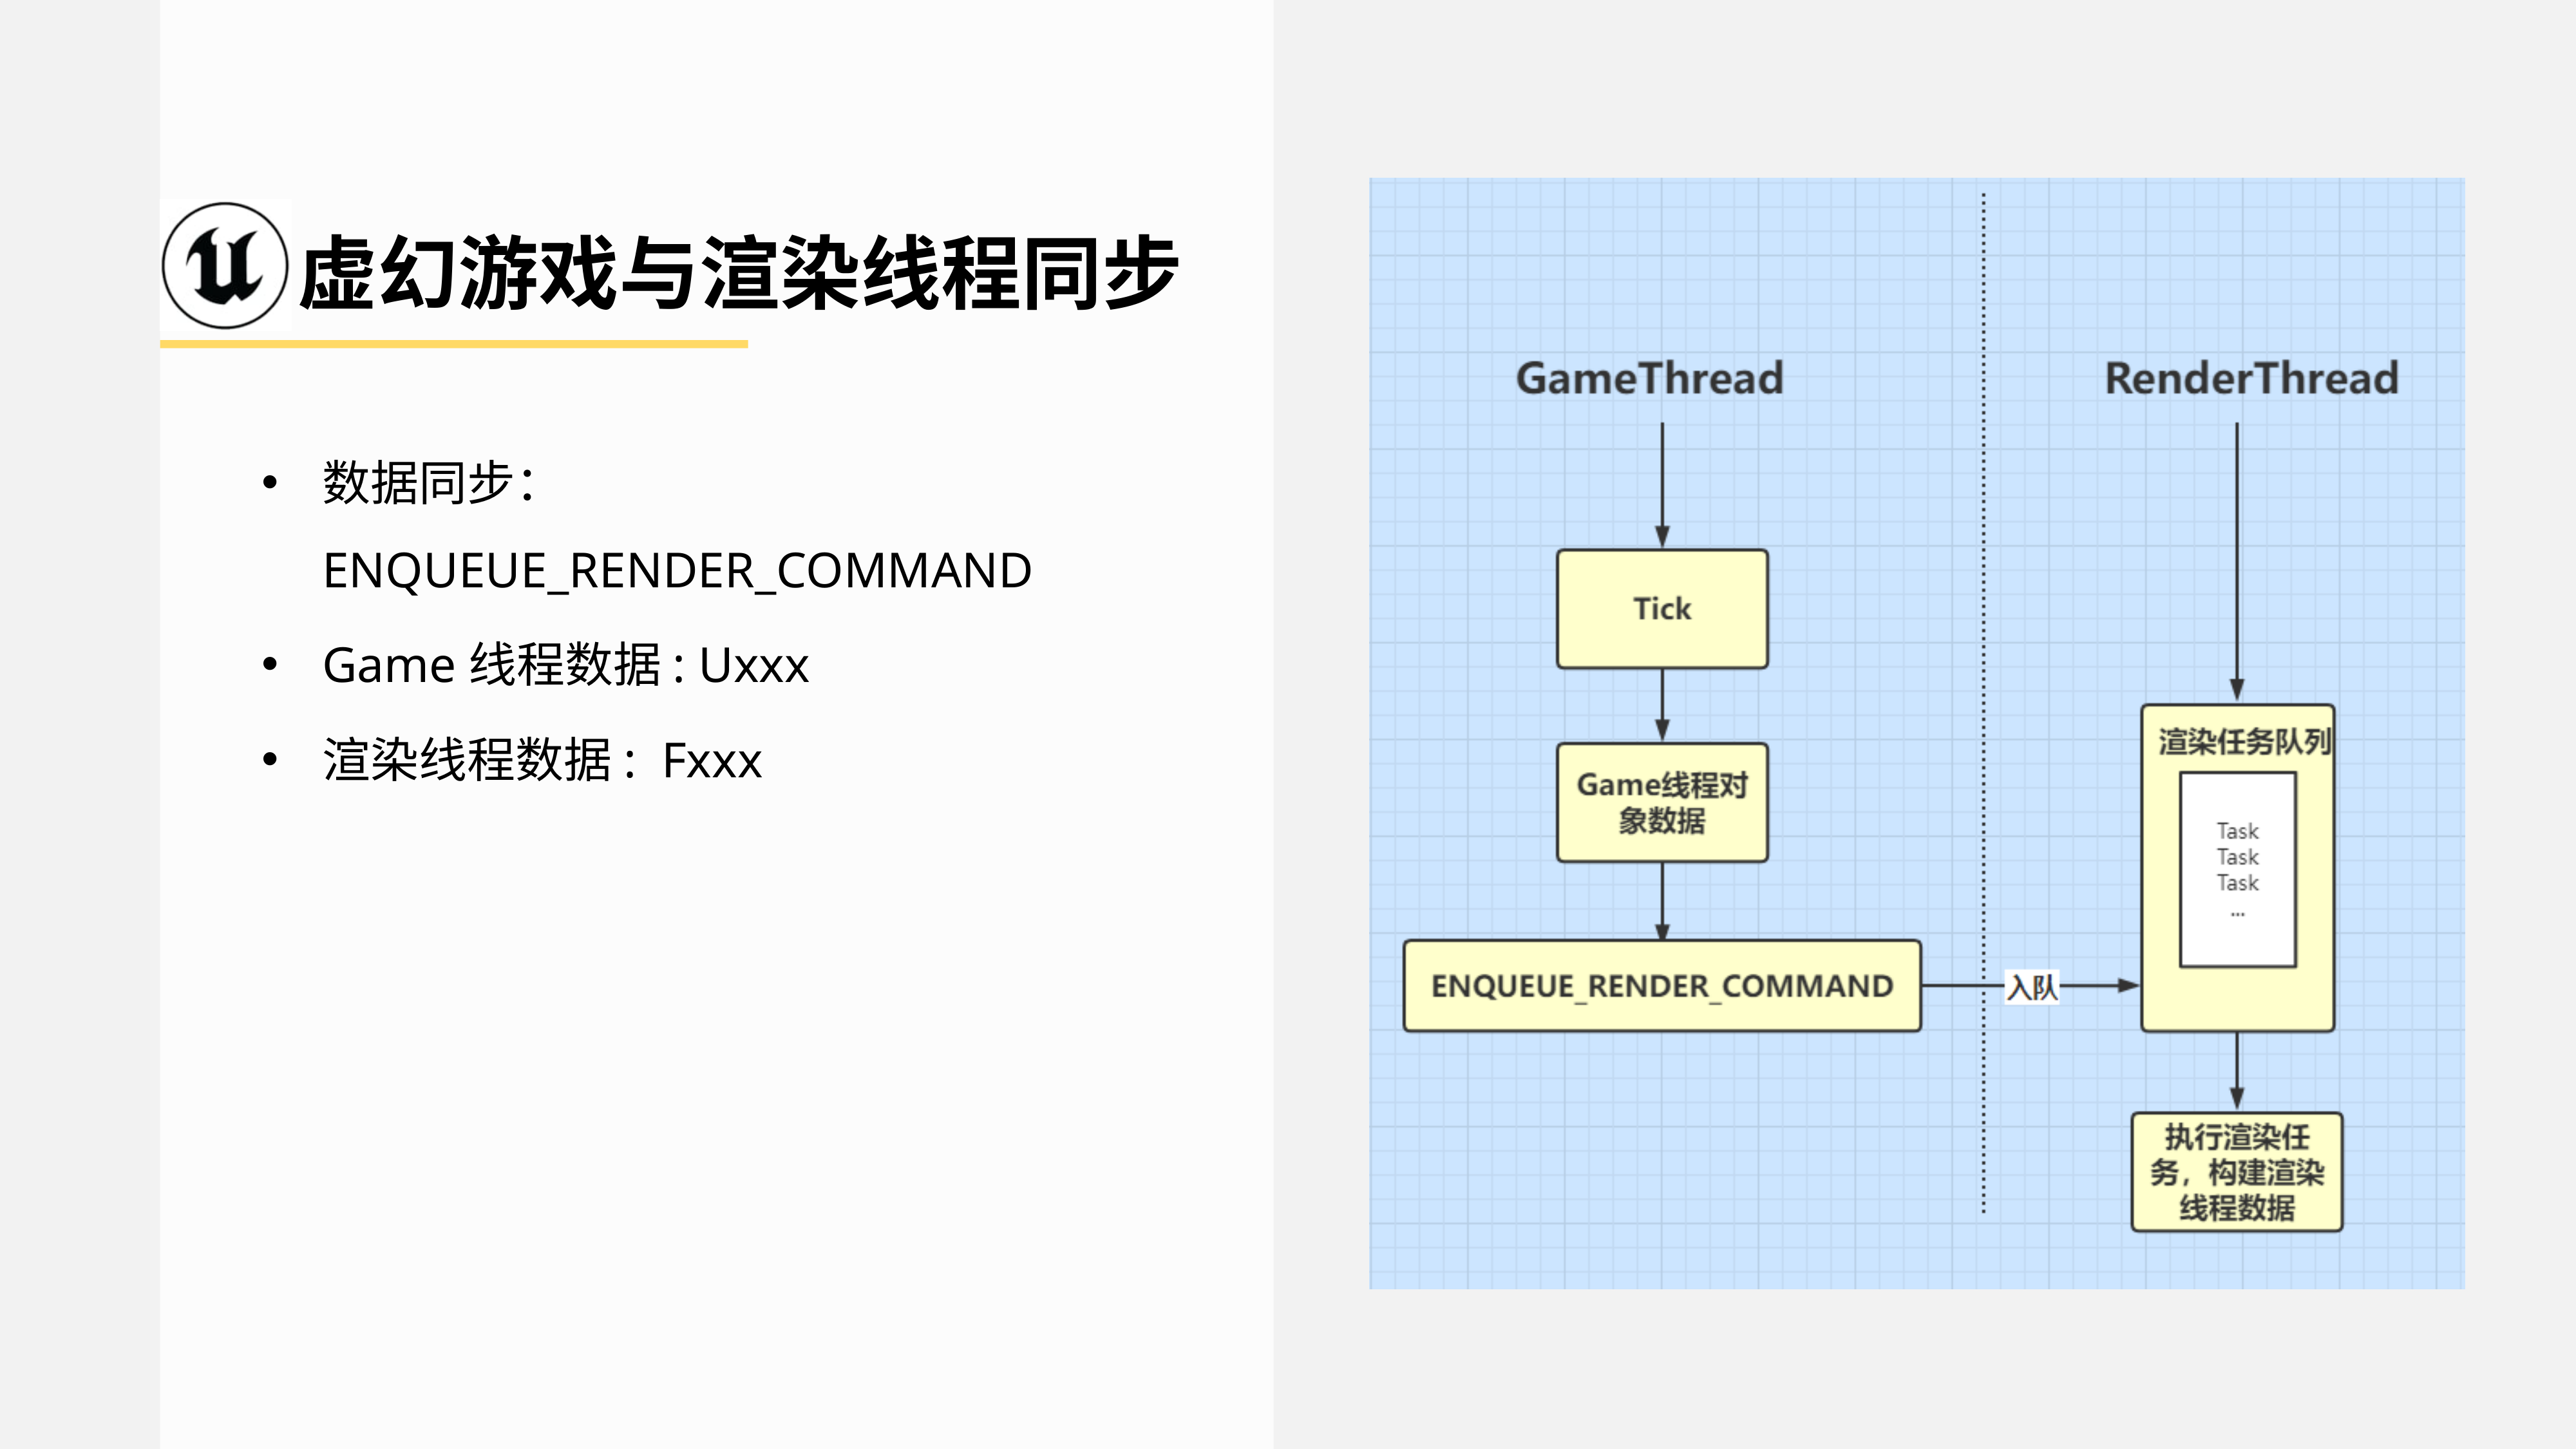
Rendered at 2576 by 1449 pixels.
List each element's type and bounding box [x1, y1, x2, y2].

picture [160, 199, 292, 331]
text_box [160, 0, 1274, 1449]
picture [1369, 177, 2465, 1290]
